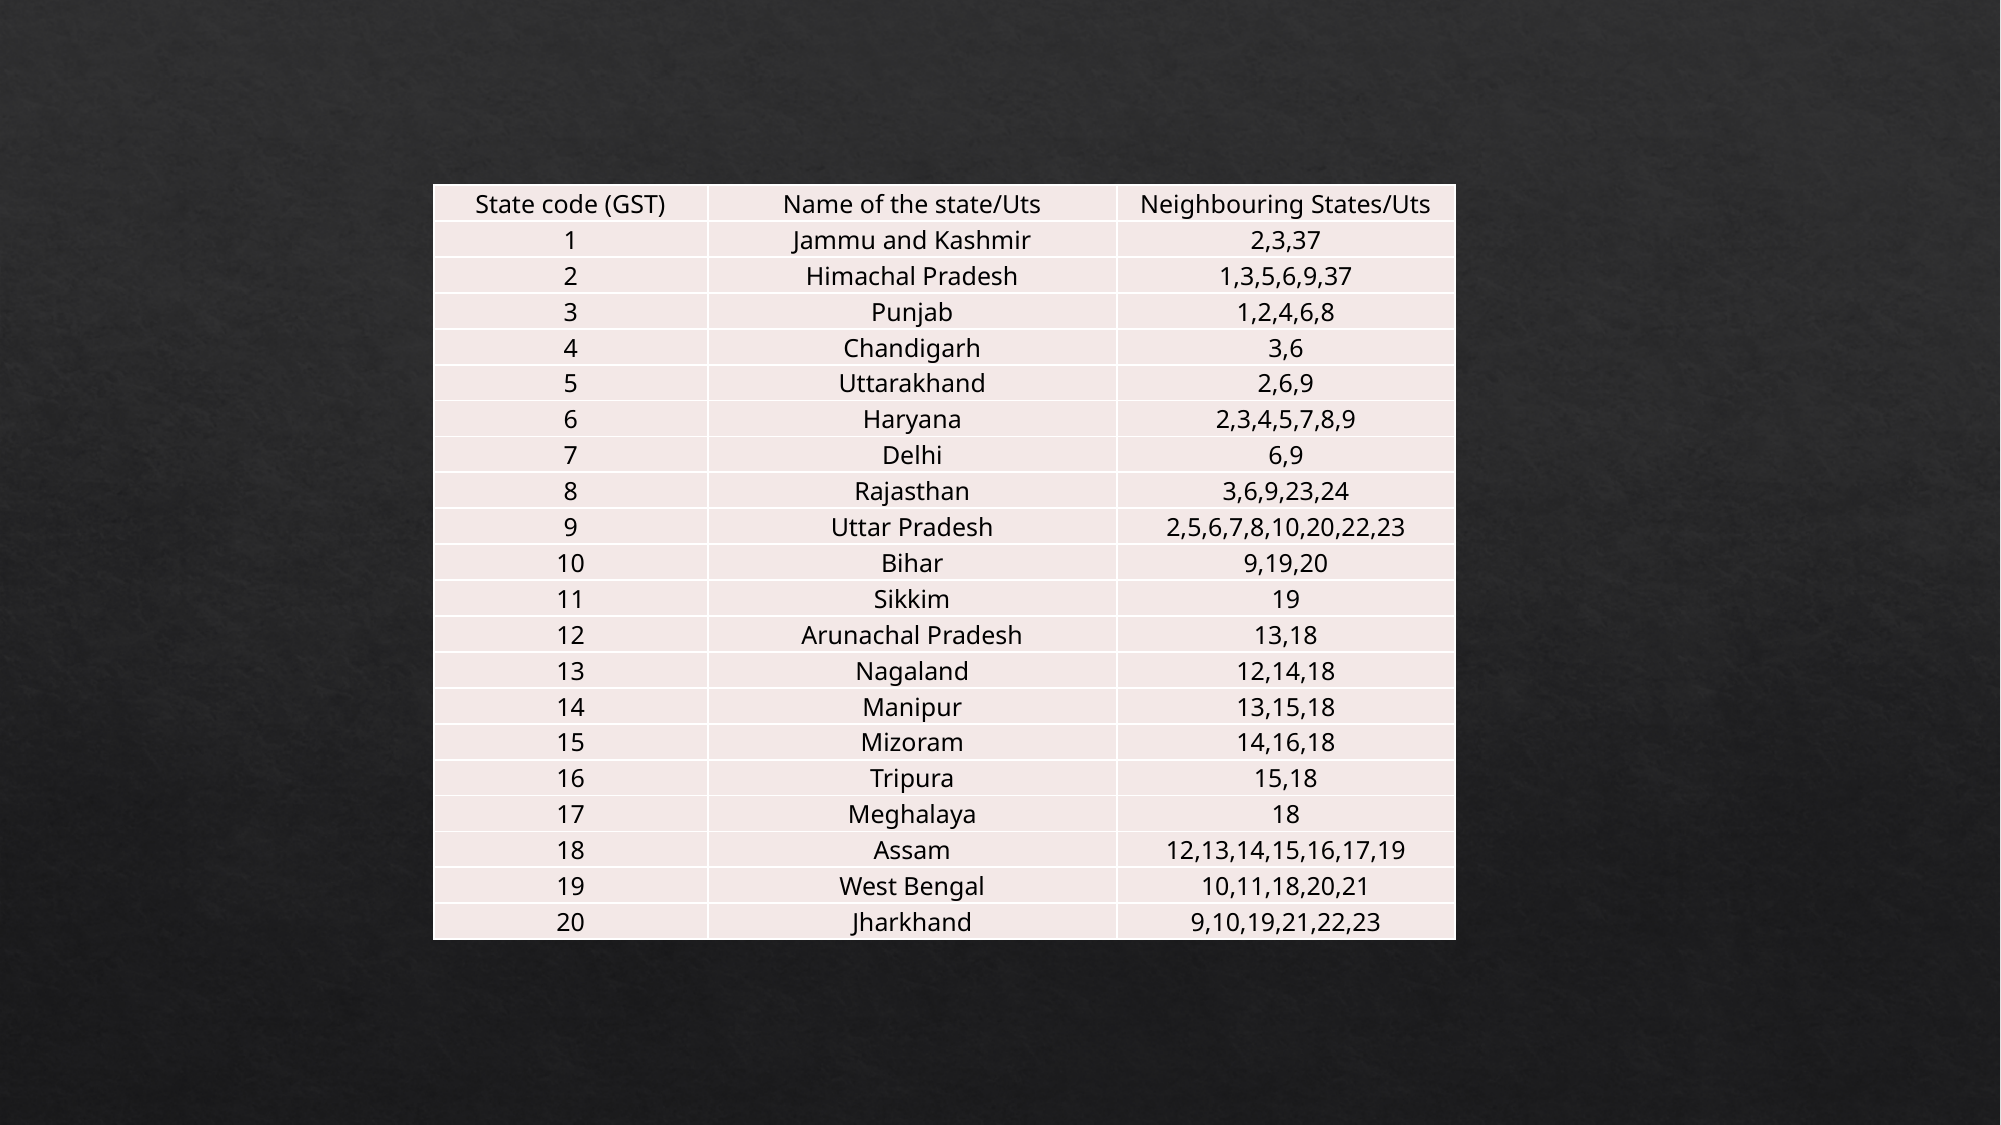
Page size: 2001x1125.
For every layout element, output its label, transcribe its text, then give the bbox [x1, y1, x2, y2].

table_cell 12 [435, 617, 707, 651]
table_cell Haryana [709, 401, 1116, 436]
table_header Neighbouring States/Uts [1118, 186, 1454, 220]
table_cell Uttarakhand [709, 366, 1116, 400]
table_cell 13,15,18 [1118, 689, 1454, 723]
table_cell 3,6 [1118, 330, 1454, 364]
table_cell Manipur [709, 689, 1116, 723]
table_cell 1 [435, 222, 707, 256]
table_cell 5 [435, 366, 707, 400]
table_cell 19 [1118, 581, 1454, 615]
table_cell 15 [435, 725, 707, 759]
table_cell 14 [435, 689, 707, 723]
table_cell 13,18 [1118, 617, 1454, 651]
table_cell Sikkim [709, 581, 1116, 615]
table_cell Tripura [709, 761, 1116, 795]
table_cell Mizoram [709, 725, 1116, 759]
table_cell Meghalaya [709, 796, 1116, 831]
table_cell 3 [435, 294, 707, 328]
table_cell Himachal Pradesh [709, 258, 1116, 292]
table_cell 1,3,5,6,9,37 [1118, 258, 1454, 292]
table_header State code (GST) [435, 186, 707, 220]
table_cell 20 [435, 904, 707, 938]
table_cell 7 [435, 437, 707, 471]
table_cell Bihar [709, 545, 1116, 579]
table_cell 9 [435, 509, 707, 543]
table_cell 16 [435, 761, 707, 795]
table_cell 1,2,4,6,8 [1118, 294, 1454, 328]
table_cell 19 [435, 868, 707, 902]
table_cell 9,10,19,21,22,23 [1118, 904, 1454, 938]
table_cell West Bengal [709, 868, 1116, 902]
table_cell Arunachal Pradesh [709, 617, 1116, 651]
table_cell 4 [435, 330, 707, 364]
table_cell Chandigarh [709, 330, 1116, 364]
table_cell Nagaland [709, 653, 1116, 687]
table_cell 18 [435, 832, 707, 866]
table_cell 12,14,18 [1118, 653, 1454, 687]
table_cell Delhi [709, 437, 1116, 471]
table_cell 12,13,14,15,16,17,19 [1118, 832, 1454, 866]
table_cell 18 [1118, 796, 1454, 831]
table_cell 15,18 [1118, 761, 1454, 795]
table_cell 9,19,20 [1118, 545, 1454, 579]
table_cell Jammu and Kashmir [709, 222, 1116, 256]
table_cell 3,6,9,23,24 [1118, 473, 1454, 507]
table_cell 2,3,37 [1118, 222, 1454, 256]
table_cell Punjab [709, 294, 1116, 328]
table_cell 17 [435, 796, 707, 831]
table_cell 2,6,9 [1118, 366, 1454, 400]
table_cell Uttar Pradesh [709, 509, 1116, 543]
table_cell 10 [435, 545, 707, 579]
table_cell 13 [435, 653, 707, 687]
table_cell 14,16,18 [1118, 725, 1454, 759]
table_cell 2,5,6,7,8,10,20,22,23 [1118, 509, 1454, 543]
table_cell 6 [435, 401, 707, 436]
table_cell Assam [709, 832, 1116, 866]
table_cell 2 [435, 258, 707, 292]
table_cell 8 [435, 473, 707, 507]
table_cell 10,11,18,20,21 [1118, 868, 1454, 902]
table_cell 2,3,4,5,7,8,9 [1118, 401, 1454, 436]
table_header Name of the state/Uts [709, 186, 1116, 220]
table_cell Rajasthan [709, 473, 1116, 507]
table_cell 11 [435, 581, 707, 615]
table_cell 6,9 [1118, 437, 1454, 471]
table_cell Jharkhand [709, 904, 1116, 938]
